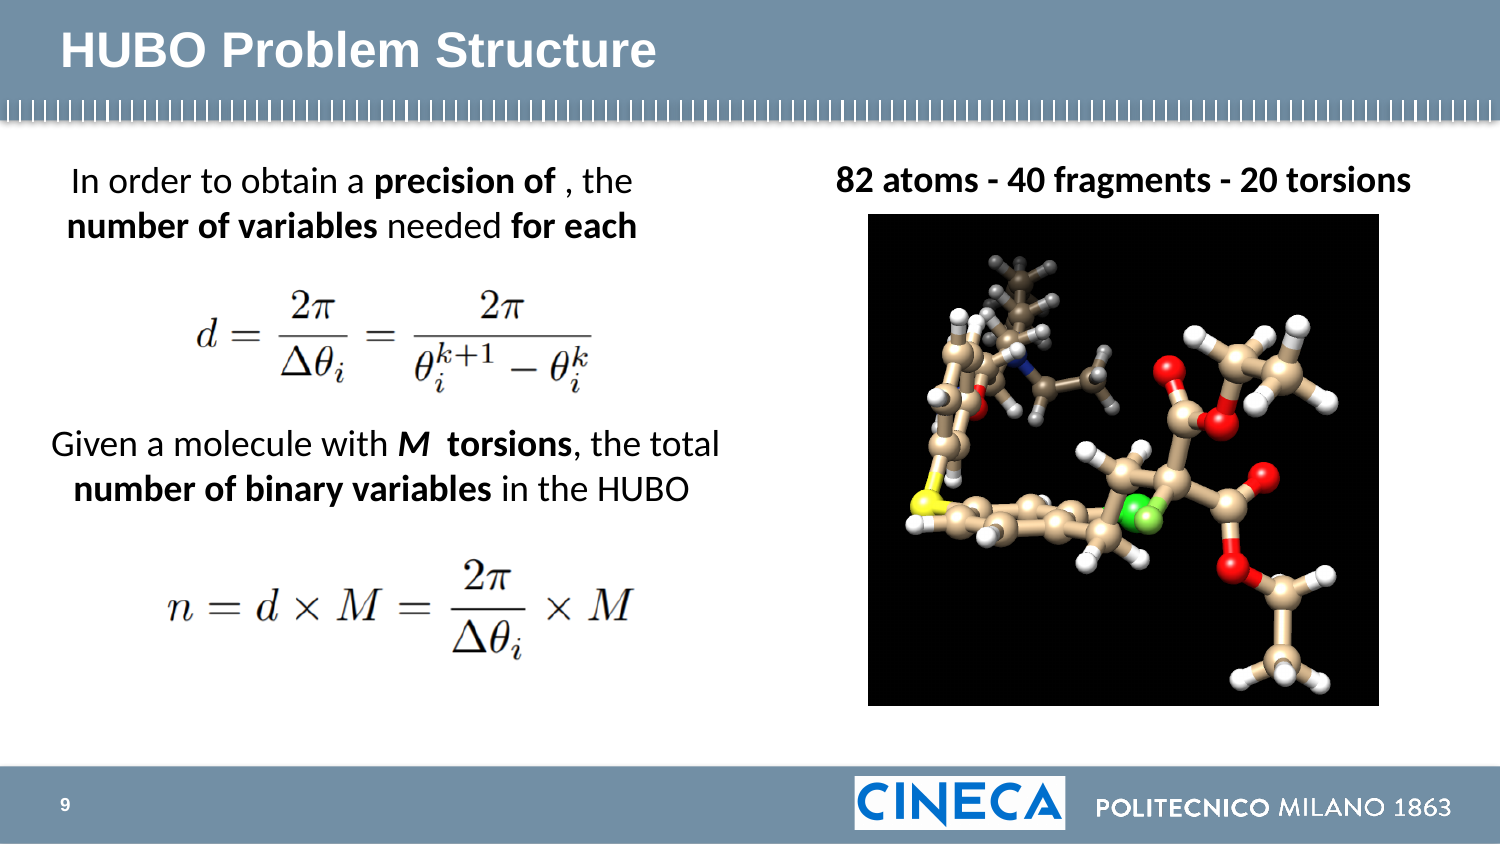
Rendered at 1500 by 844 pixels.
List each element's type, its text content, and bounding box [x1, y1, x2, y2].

picture [868, 213, 1380, 706]
picture [173, 254, 632, 417]
slide_number 9 [45, 791, 170, 825]
picture [139, 551, 665, 676]
picture [854, 776, 1066, 830]
text_box 82 atoms - 40 fragments - 20 torsions [771, 147, 1476, 207]
title HUBO Problem Structure [45, 17, 1456, 53]
text_box [41, 53, 1459, 791]
picture [1091, 791, 1456, 825]
